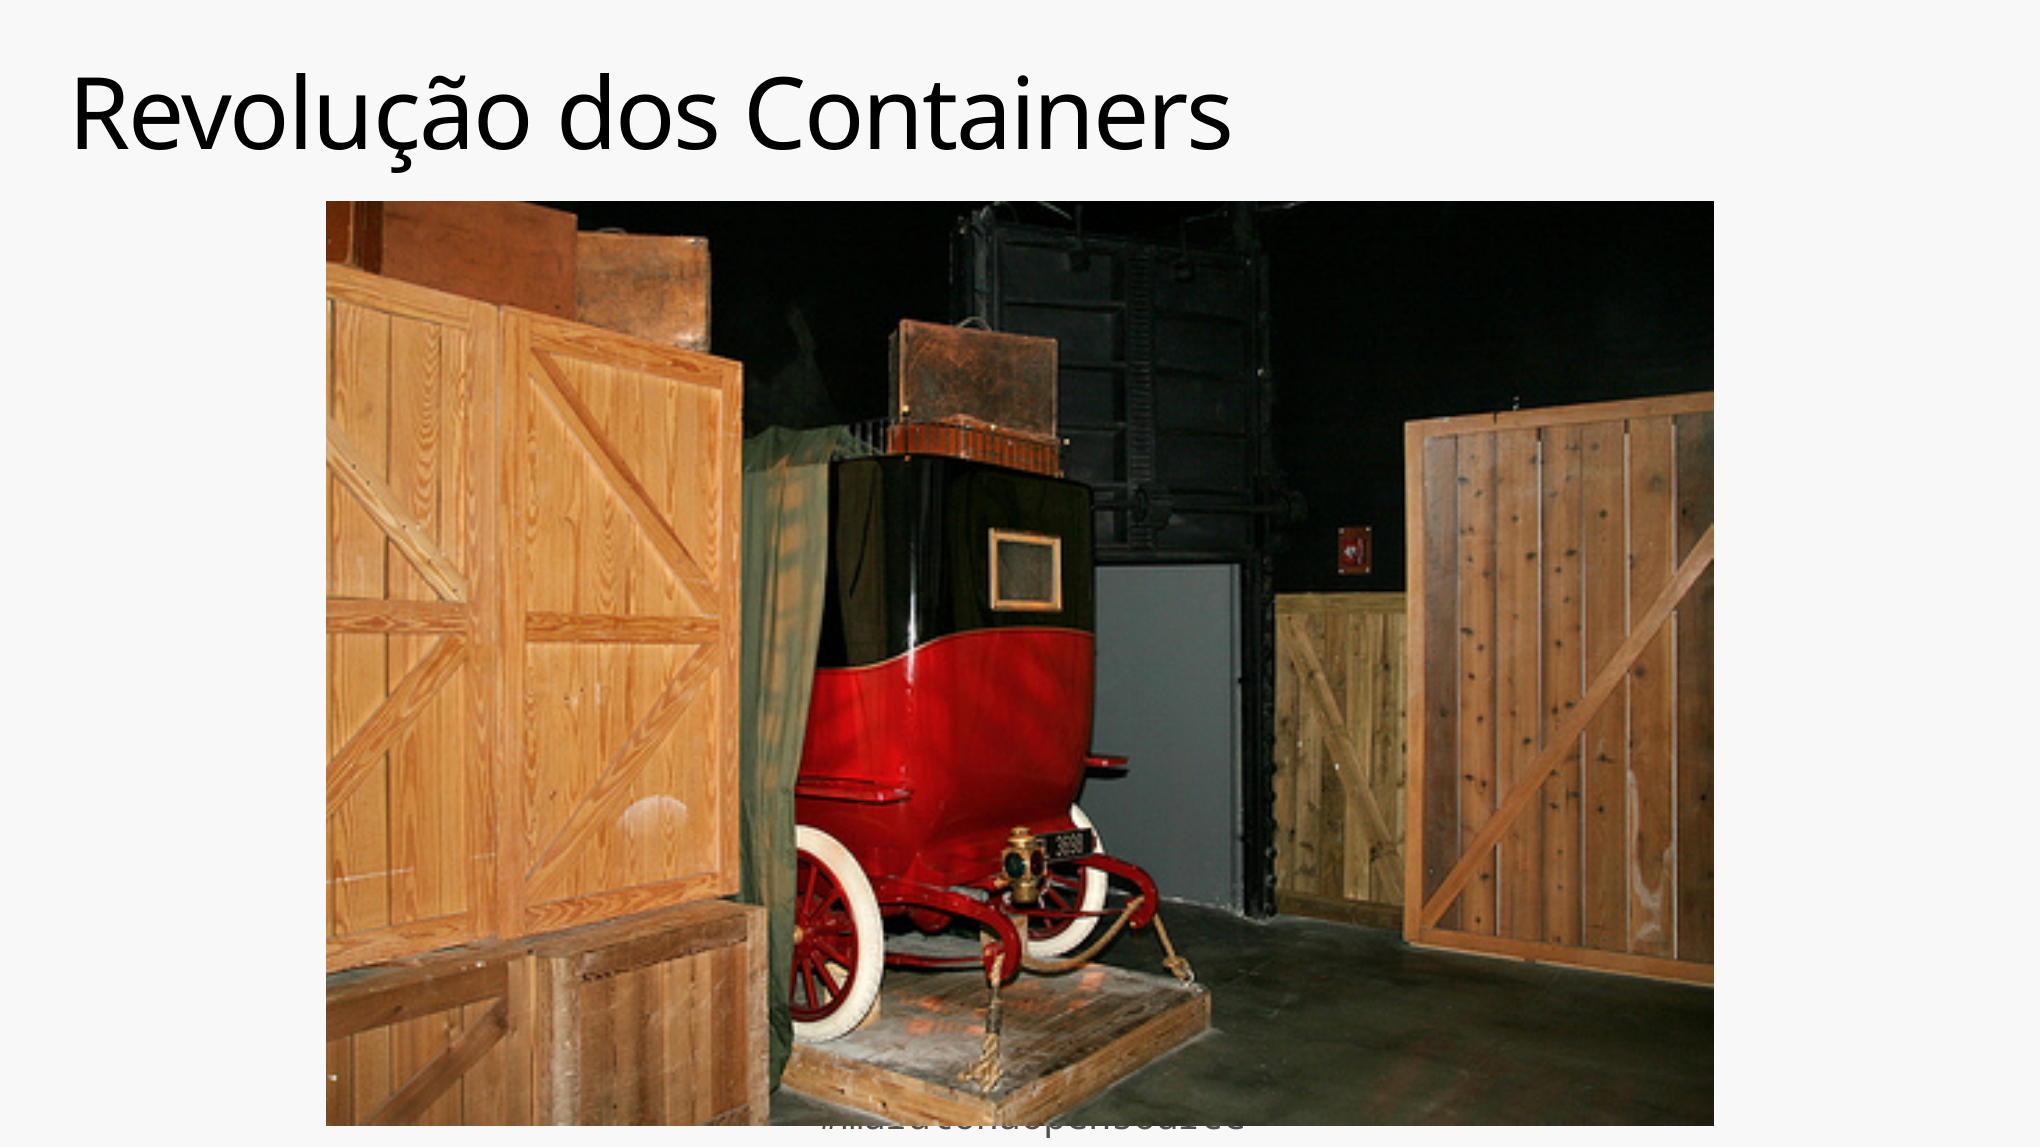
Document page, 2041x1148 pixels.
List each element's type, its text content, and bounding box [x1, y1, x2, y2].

title Revolução dos Containers [45, 48, 1996, 199]
picture [326, 201, 1715, 1127]
